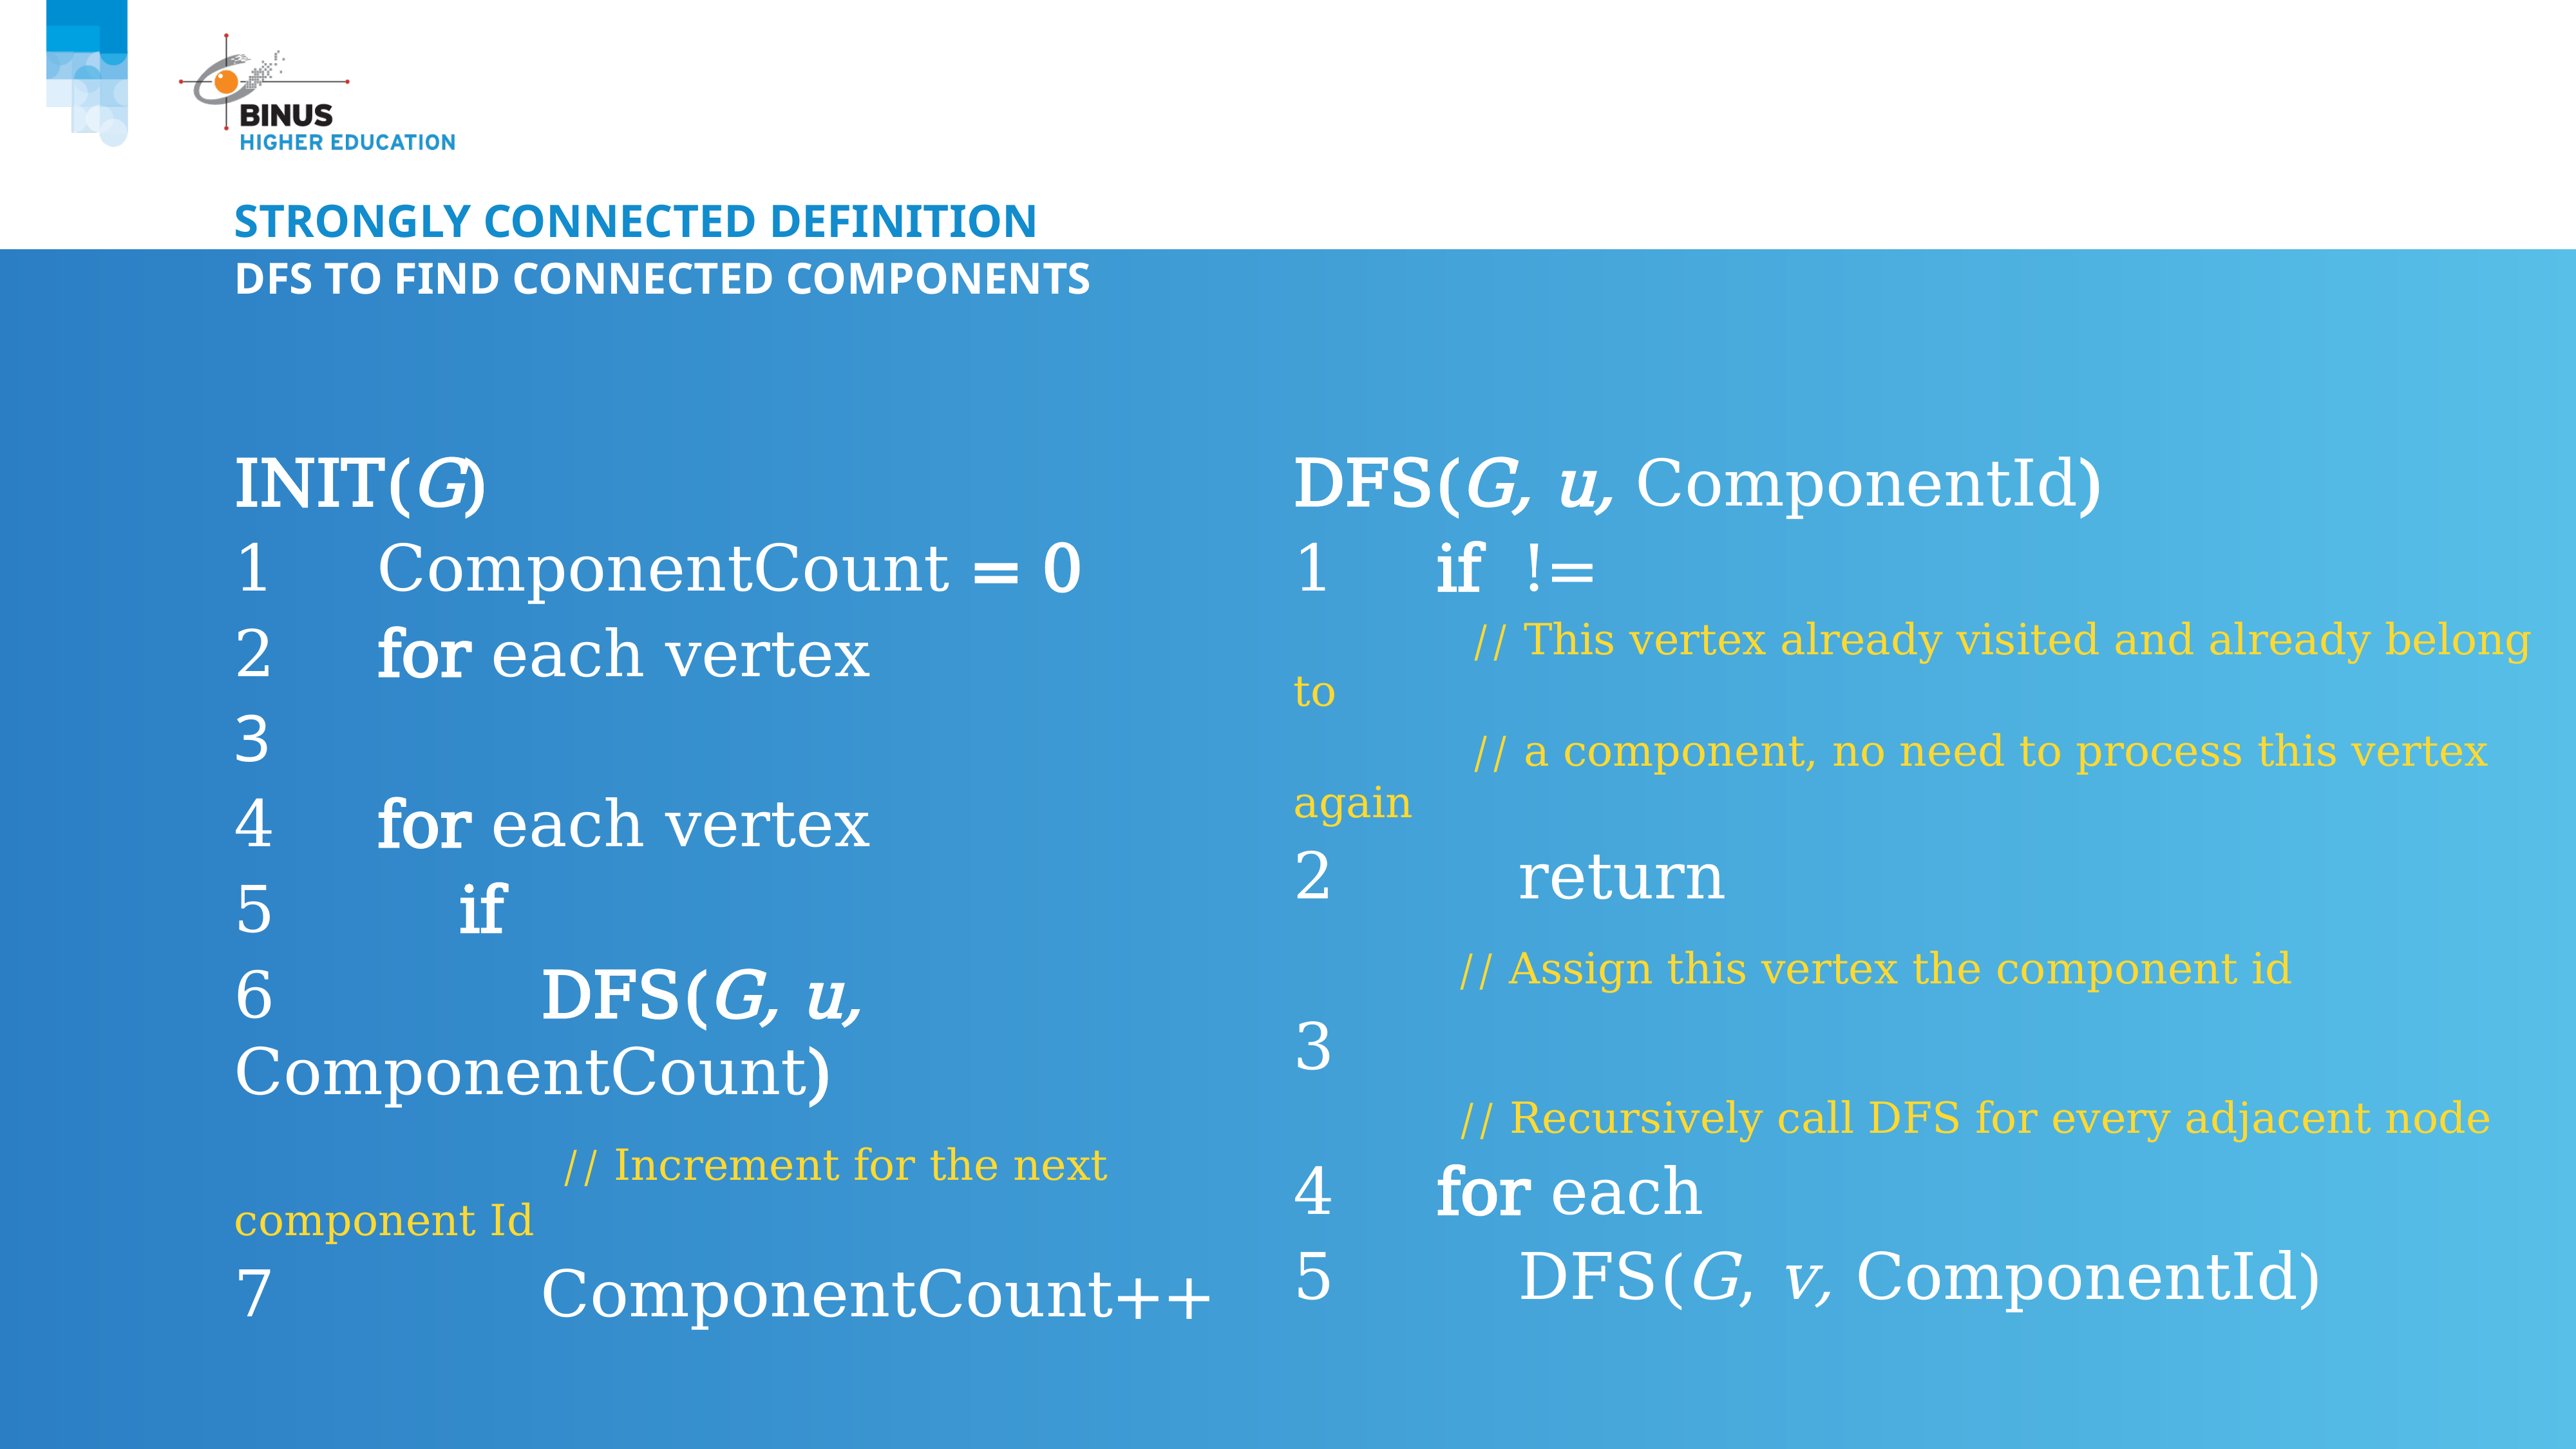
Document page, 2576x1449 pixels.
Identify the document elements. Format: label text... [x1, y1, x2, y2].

picture [46, 0, 455, 154]
list DFS to find Connected components [228, 255, 1643, 341]
title Strongly Connected Definition [228, 197, 1784, 252]
